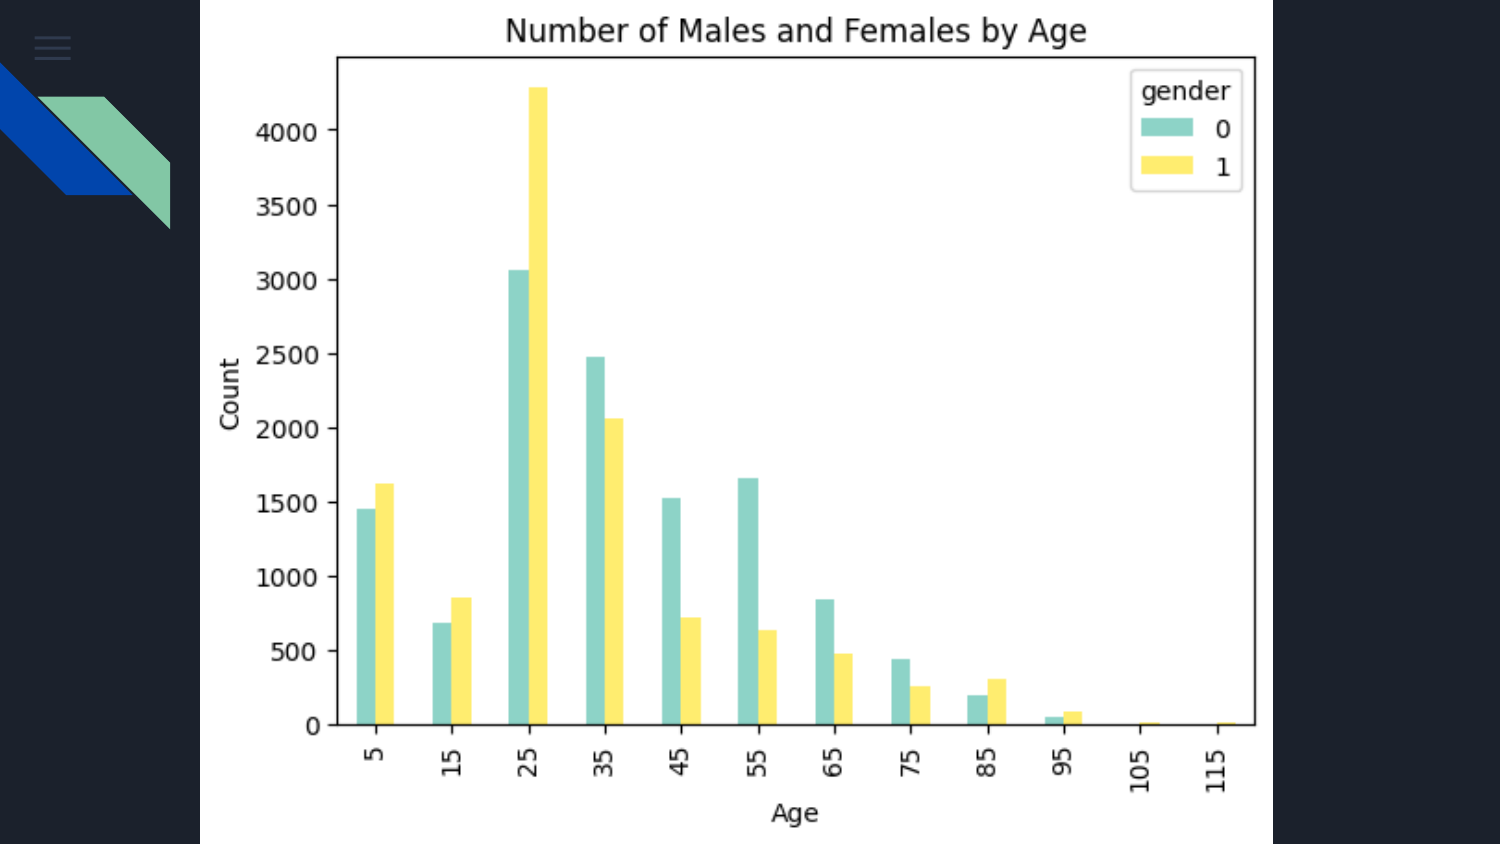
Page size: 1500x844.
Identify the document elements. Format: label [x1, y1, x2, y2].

picture [200, 0, 1273, 844]
